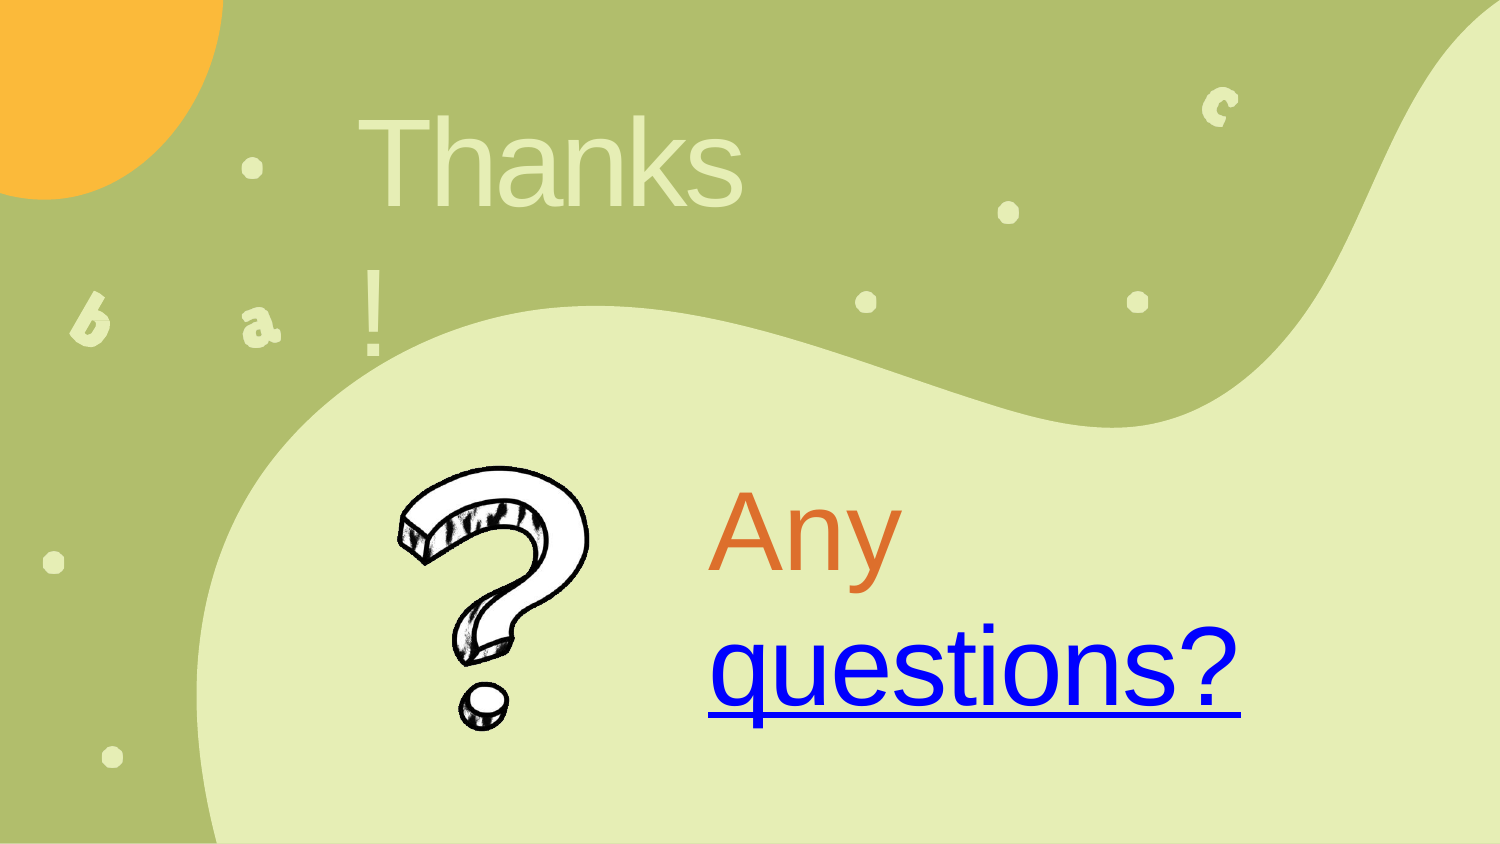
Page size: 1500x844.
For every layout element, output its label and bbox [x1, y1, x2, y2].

text_box [202, 0, 1500, 844]
text_box [0, 0, 1372, 737]
text_box [42, 86, 1239, 768]
